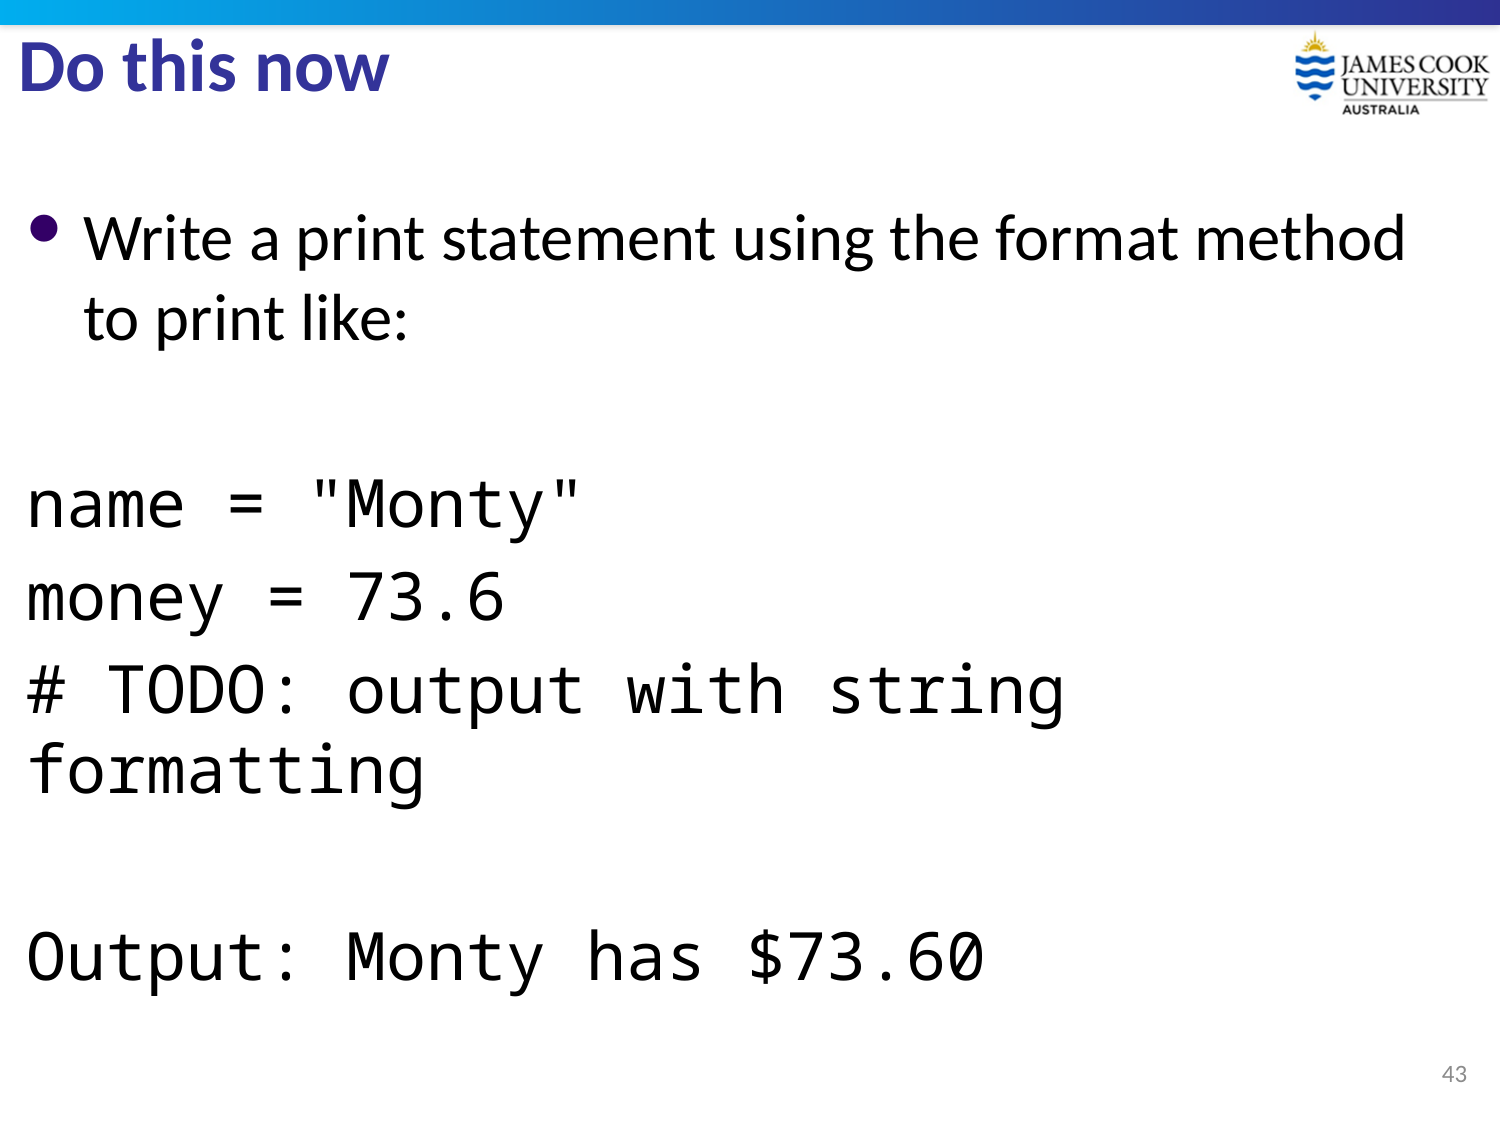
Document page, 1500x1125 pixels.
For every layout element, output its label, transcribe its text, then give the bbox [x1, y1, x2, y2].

list Write a print statement using the format method to print like: name = "Monty" money = 73.6 # TODO: output with string formatting Output: Monty has $73.60 [11, 186, 1477, 1029]
title Do this now [3, 8, 1411, 89]
slide_number 43 [1074, 1042, 1483, 1103]
picture [1287, 25, 1500, 123]
